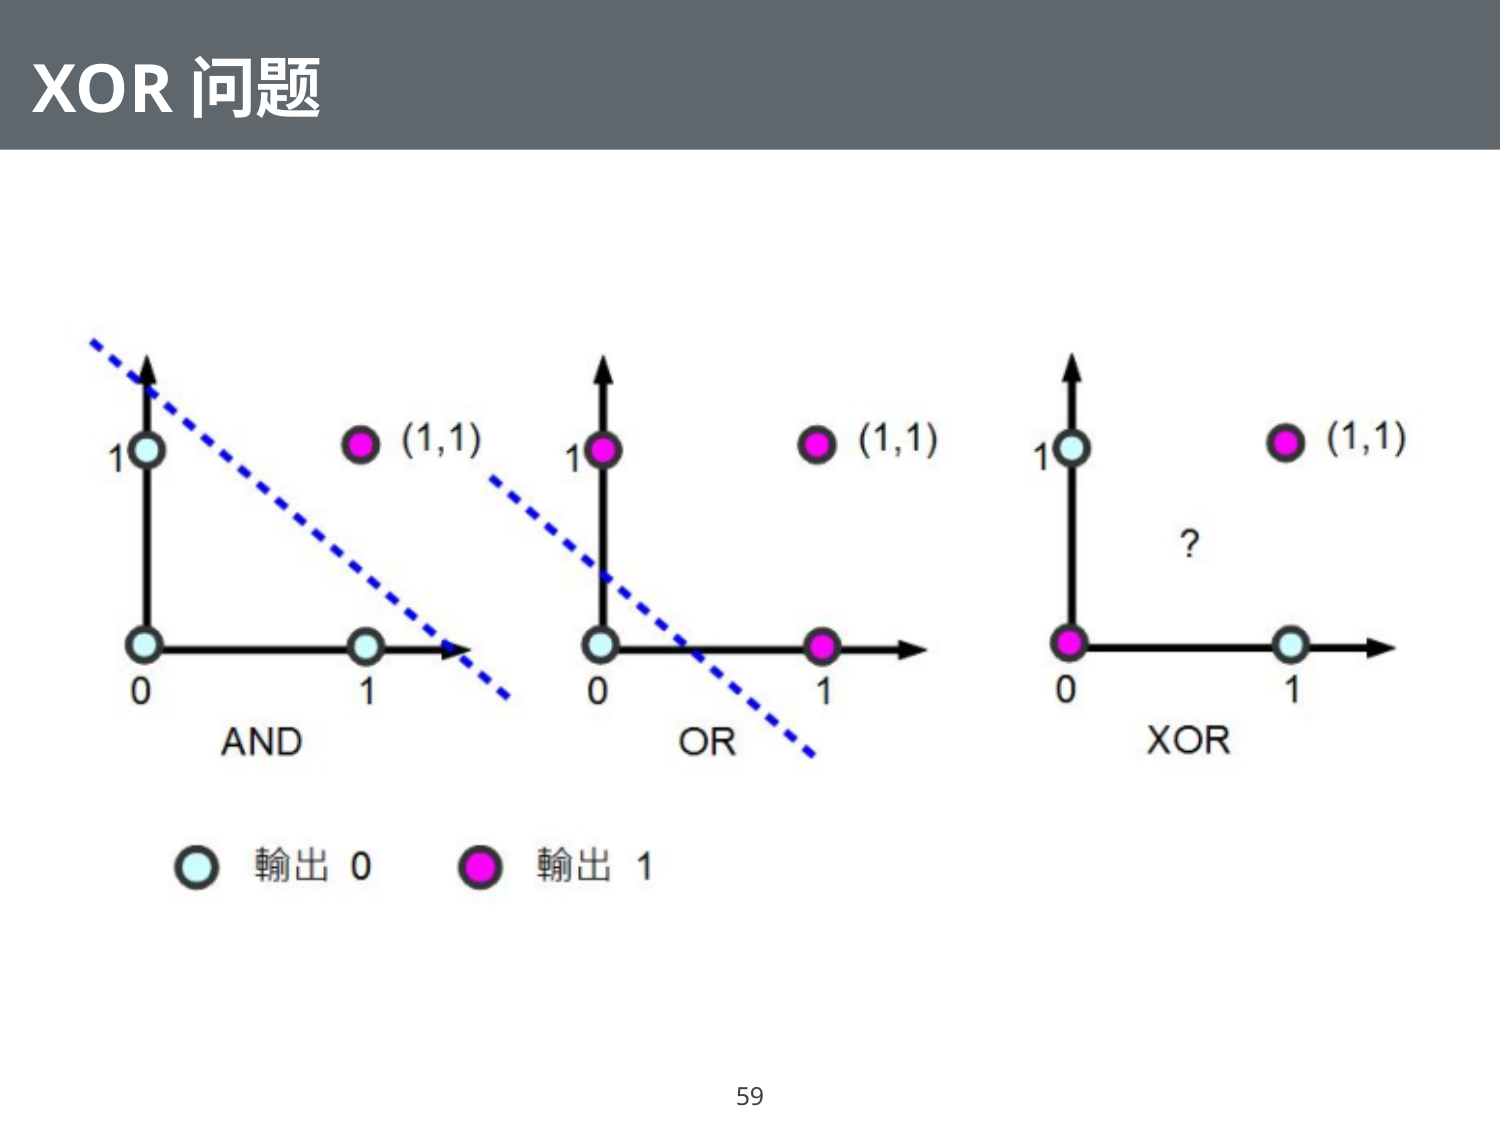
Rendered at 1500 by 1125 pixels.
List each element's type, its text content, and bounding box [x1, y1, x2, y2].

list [16, 277, 1483, 925]
title XOR问题 [17, 16, 1483, 134]
